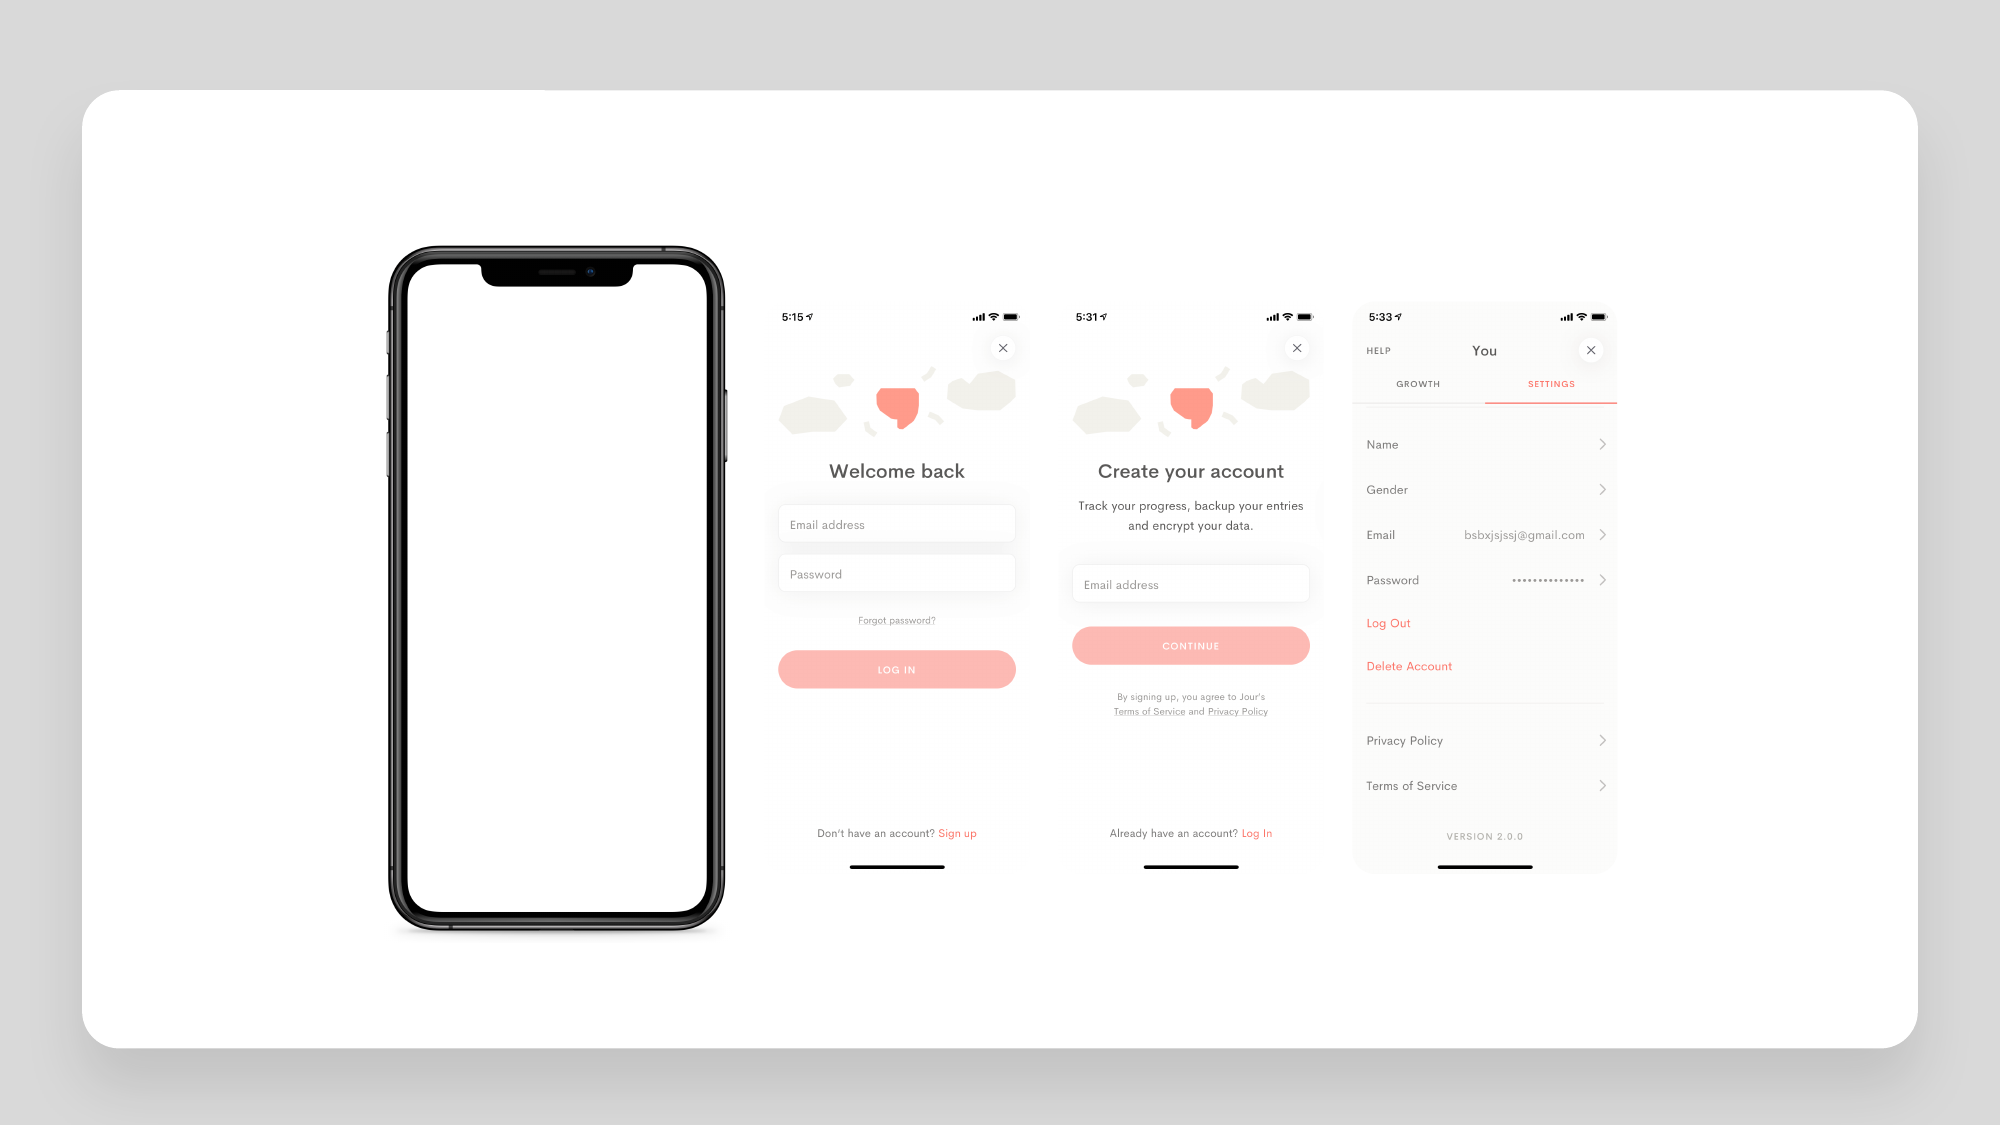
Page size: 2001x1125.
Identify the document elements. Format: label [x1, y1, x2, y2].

picture [376, 233, 738, 943]
picture [764, 301, 1030, 874]
picture [1058, 301, 1324, 874]
picture [1352, 301, 1618, 874]
